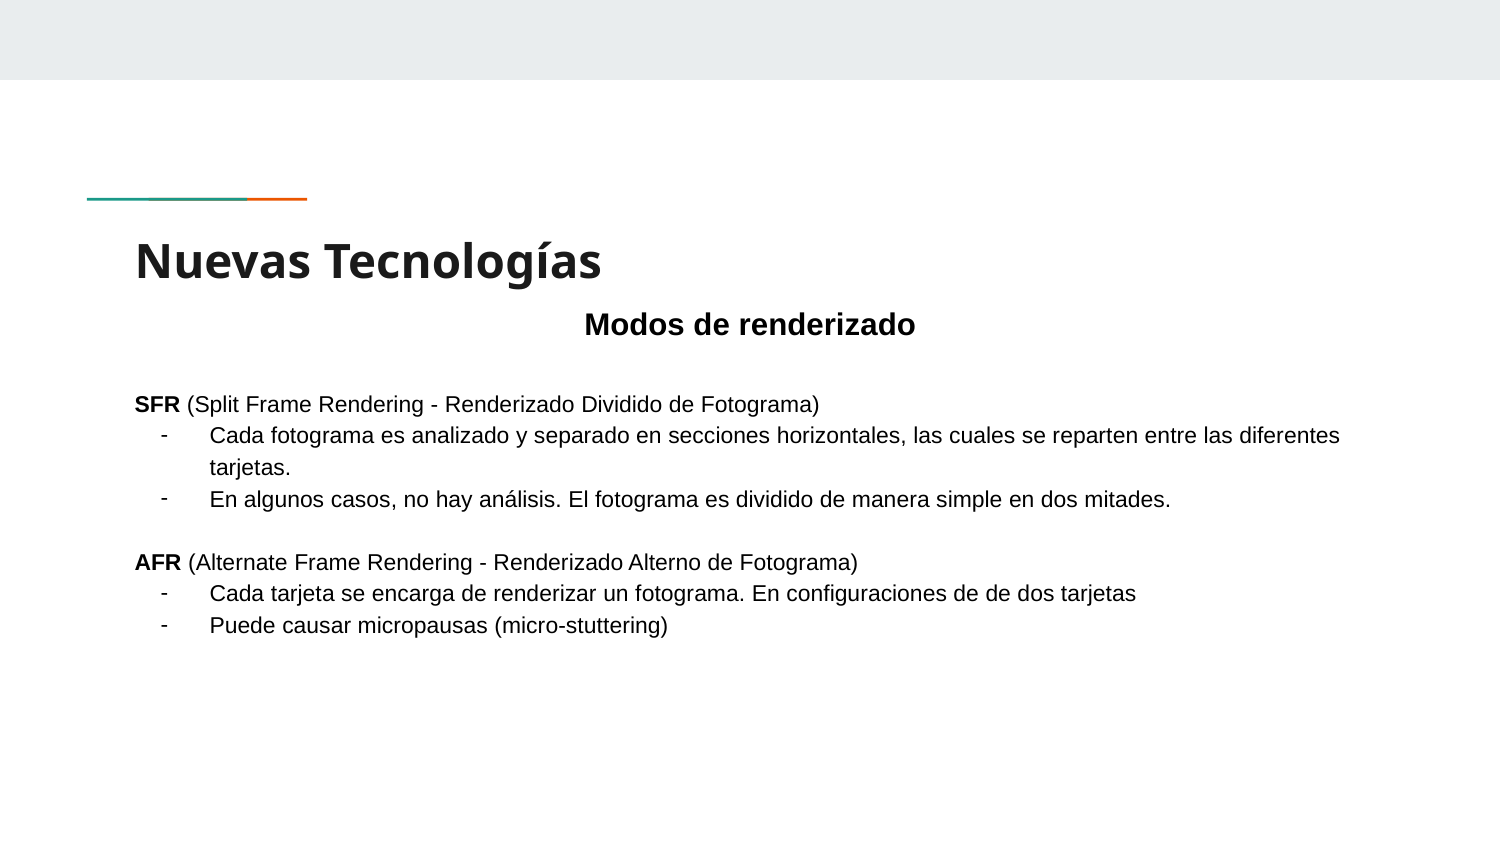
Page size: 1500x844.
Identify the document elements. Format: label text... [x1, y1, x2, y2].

title Nuevas Tecnologías [119, 216, 1381, 284]
list Modos de renderizado SFR (Split Frame Rendering - Renderizado Dividido de Fotograma) Cada fotograma es analizado y separado en secciones horizontales, las cuales se reparten entre las diferentes tarjetas. En algunos casos, no hay análisis. El fotograma es dividido de manera simple en dos mitades. AFR (Alternate Frame Rendering - Renderizado Alterno de Fotograma) Cada tarjeta se encarga de renderizar un fotograma. En configuraciones de de dos tarjetas Puede causar micropausas (micro-stuttering) [119, 284, 1381, 805]
